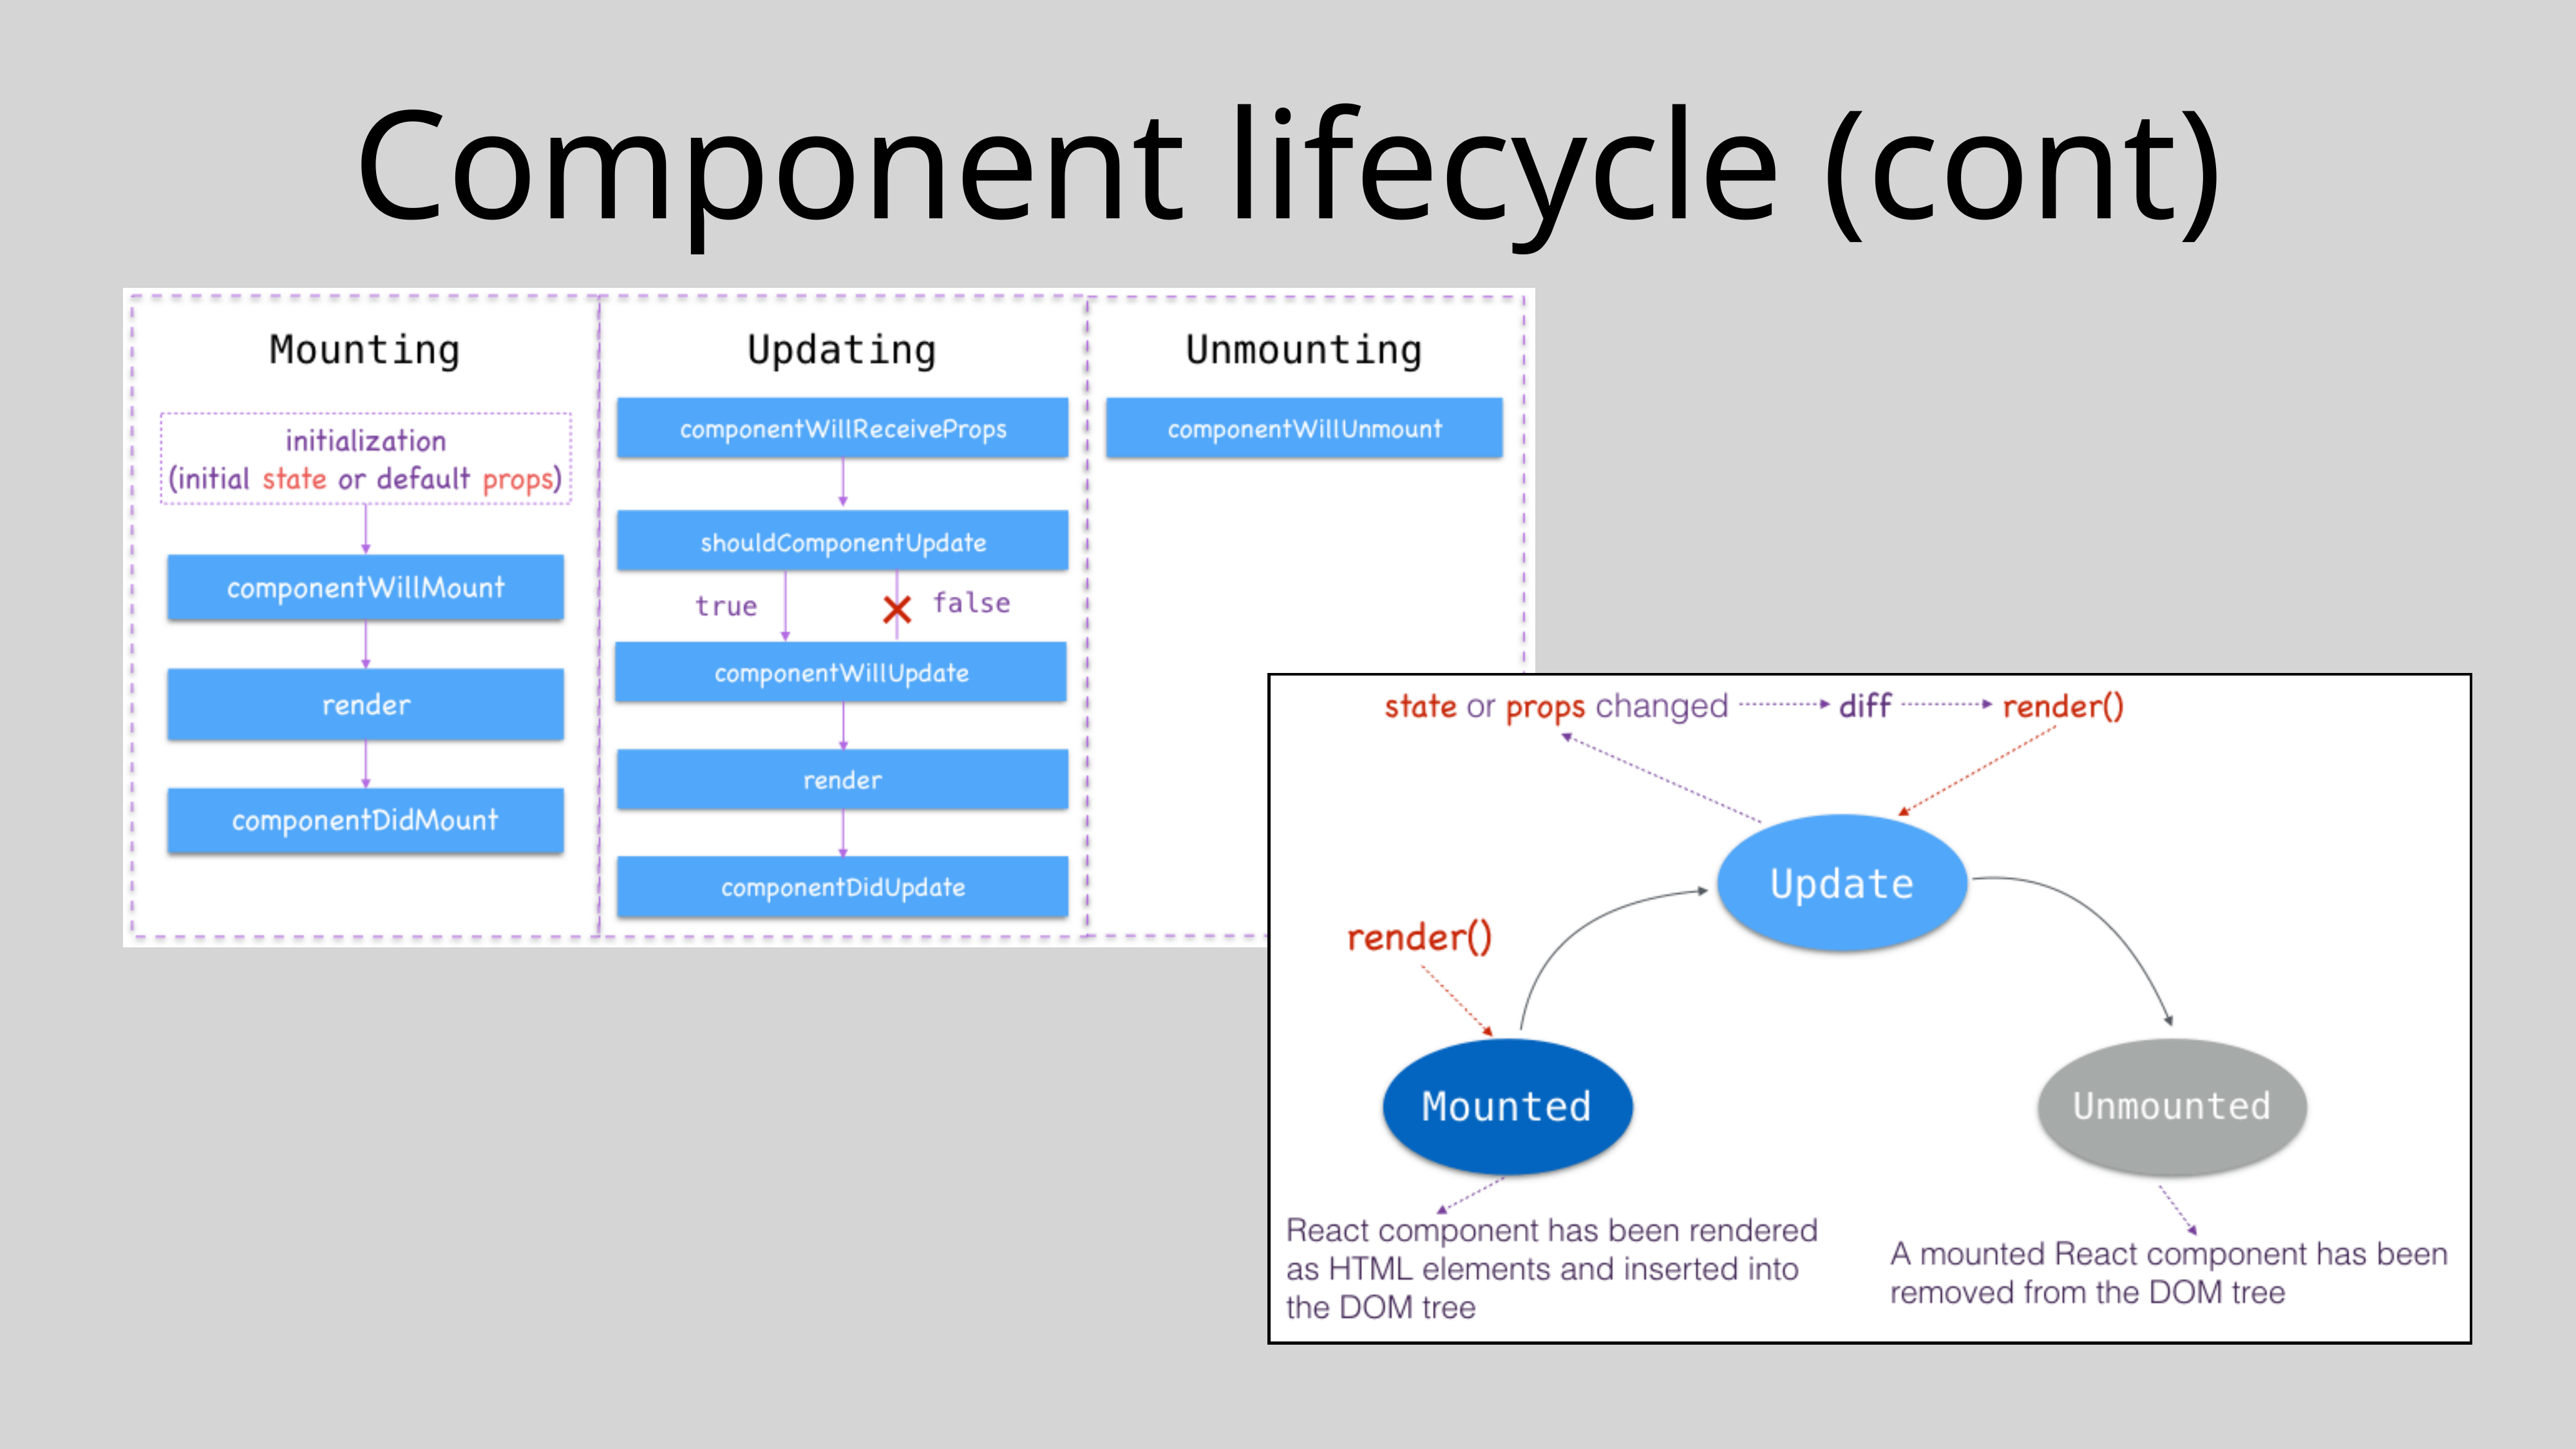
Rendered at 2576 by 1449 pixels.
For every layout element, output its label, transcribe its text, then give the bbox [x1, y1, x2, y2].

title Component lifecycle (cont) [178, 37, 2398, 279]
picture [123, 287, 2470, 1342]
